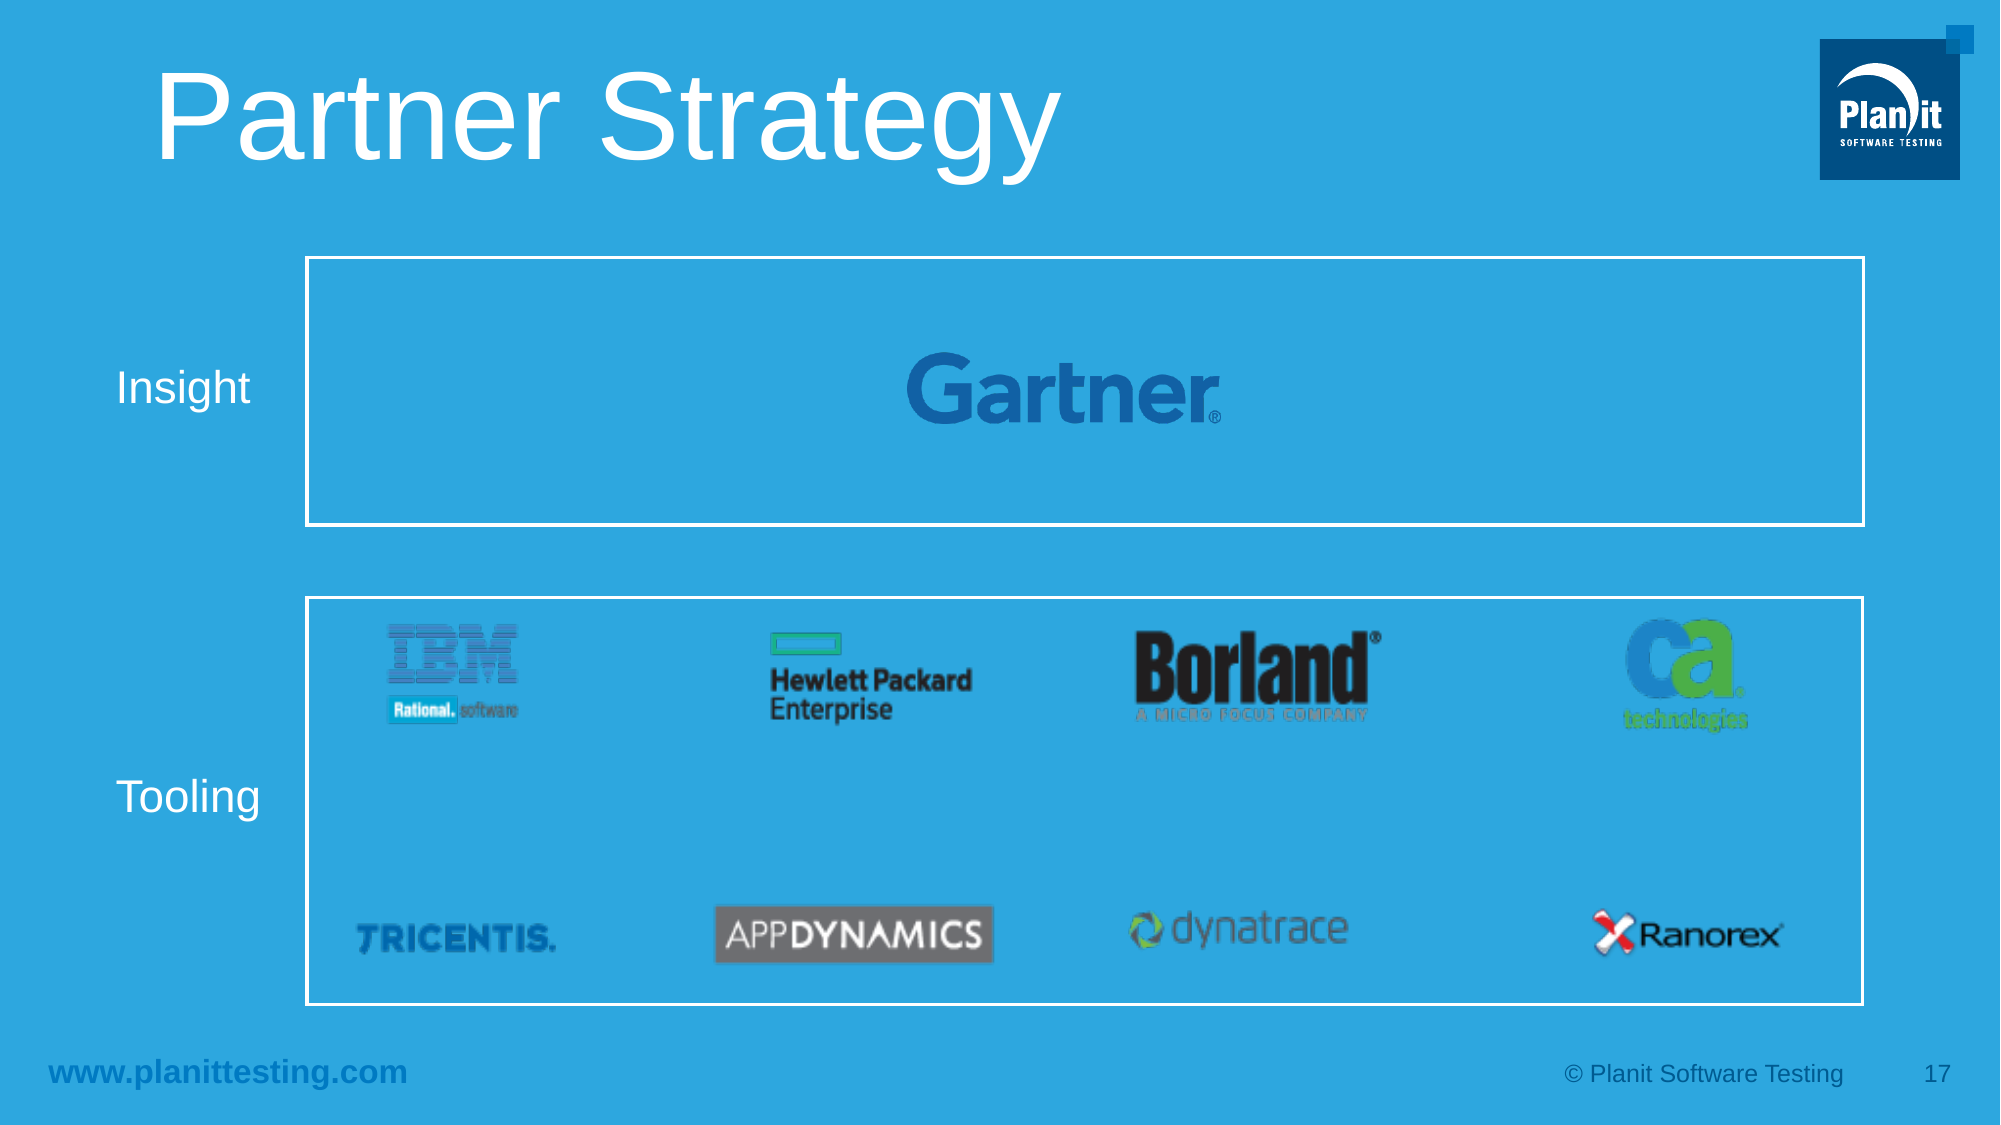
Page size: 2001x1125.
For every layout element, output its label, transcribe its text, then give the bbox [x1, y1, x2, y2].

picture [907, 270, 1221, 506]
text_box Tooling [100, 759, 226, 875]
title Partner Strategy [137, 59, 1863, 180]
footer © Planit Software Testing [1549, 1042, 1893, 1103]
picture [226, 538, 1875, 1038]
text_box Insight [100, 350, 306, 421]
text_box [306, 256, 1864, 526]
slide_number 17 [1893, 1042, 1967, 1103]
